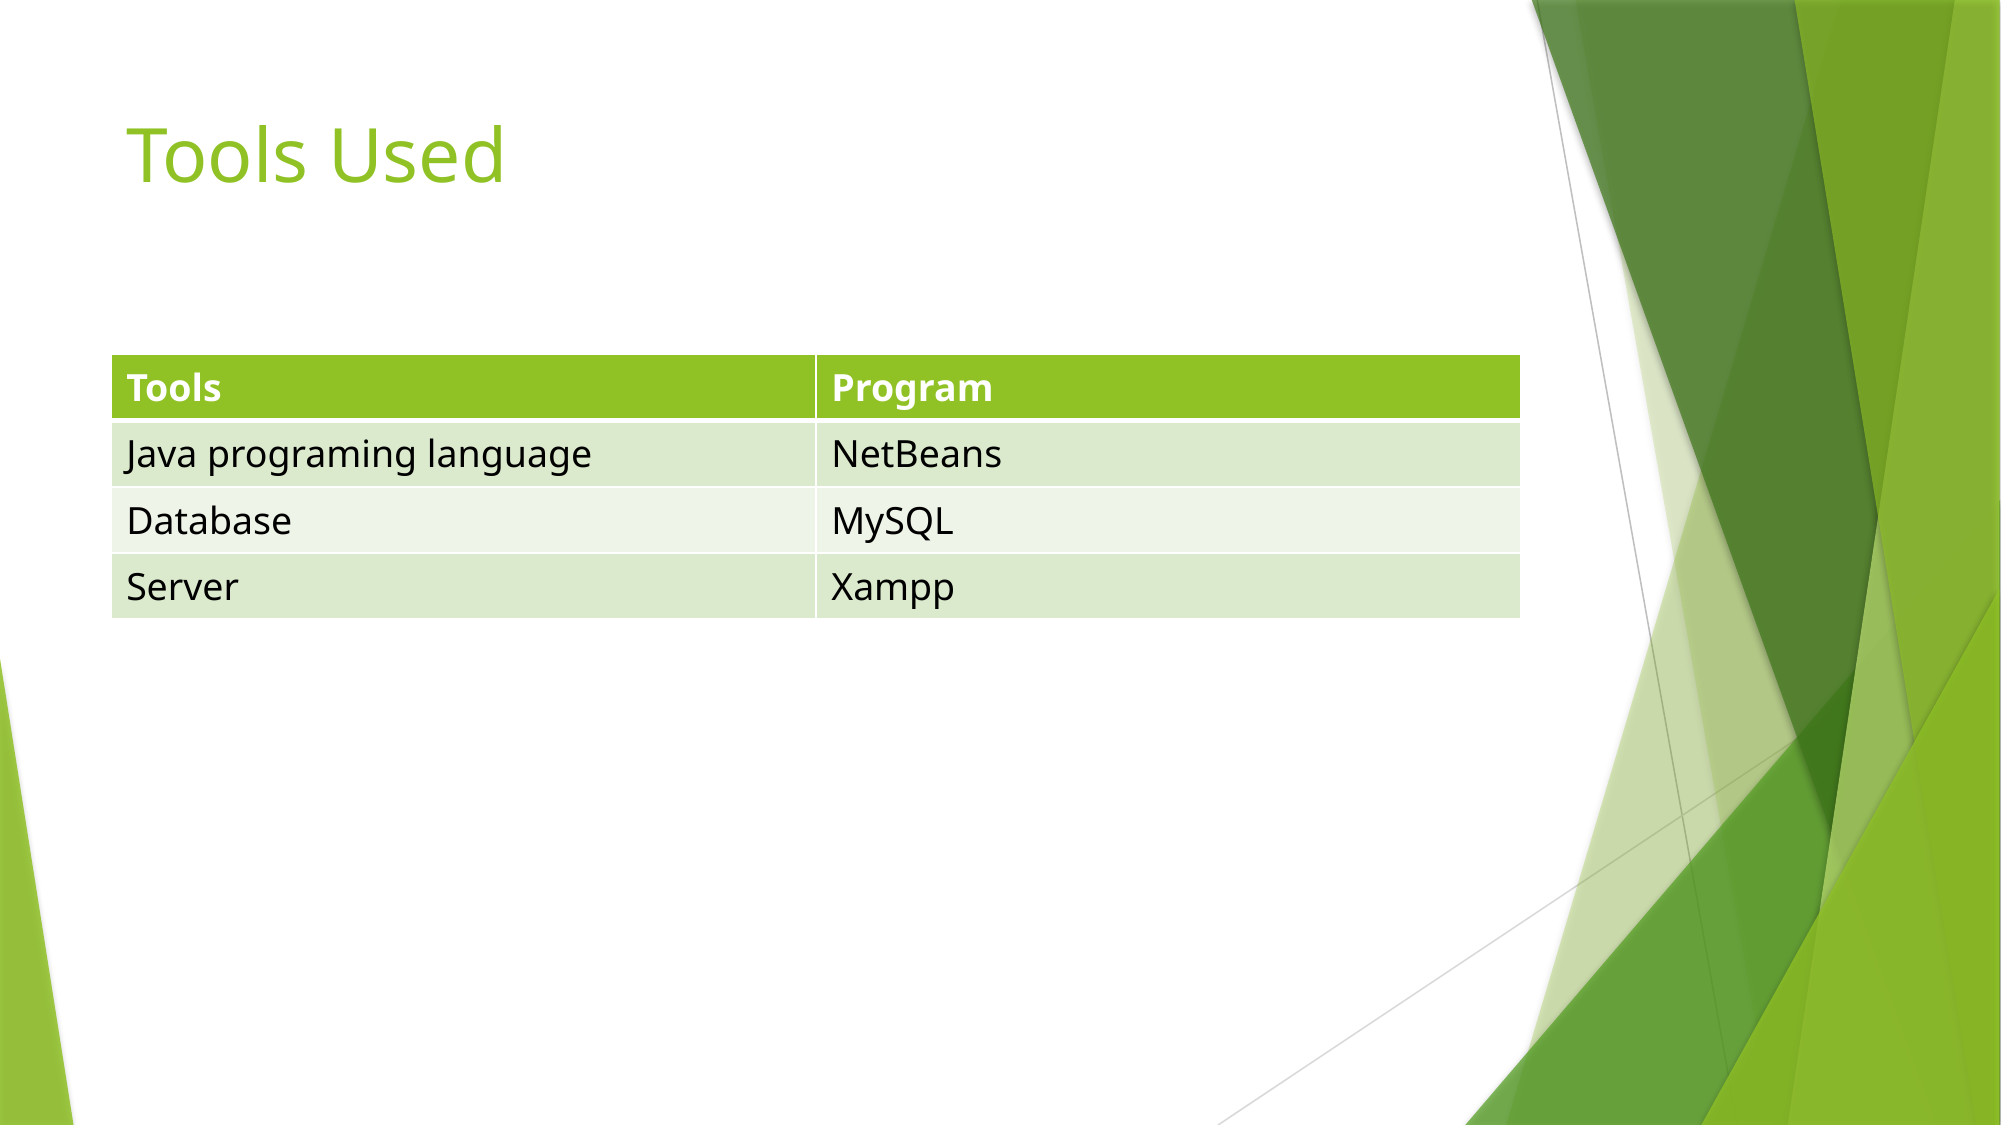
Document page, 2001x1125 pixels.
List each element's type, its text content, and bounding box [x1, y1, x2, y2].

table_cell Server [112, 554, 815, 618]
table_cell Xampp [817, 554, 1520, 618]
table_cell Database [112, 488, 815, 552]
table_header Program [817, 355, 1520, 418]
title Tools Used [111, 99, 1522, 317]
table_cell MySQL [817, 488, 1520, 552]
table_header Tools [112, 355, 815, 418]
table_cell Java programing language [112, 423, 815, 486]
table_cell NetBeans [817, 423, 1520, 486]
